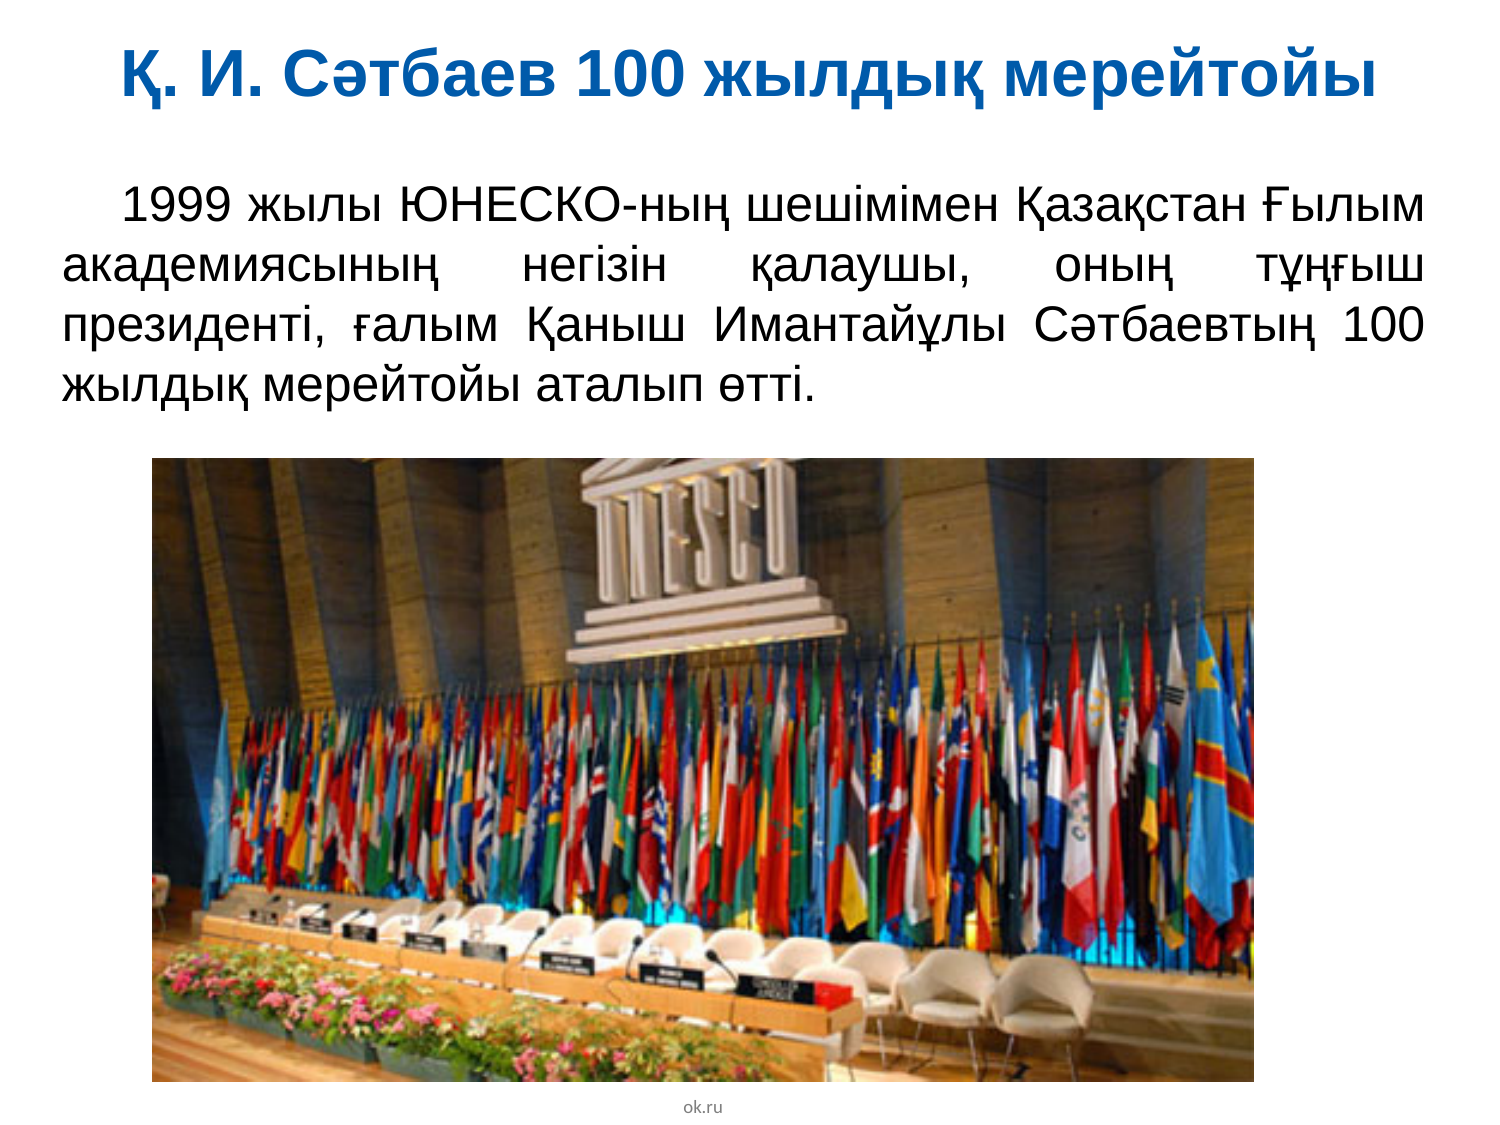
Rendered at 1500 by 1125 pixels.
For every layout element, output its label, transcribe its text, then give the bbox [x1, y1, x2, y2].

text_box ok.ru [668, 1090, 738, 1125]
text_box Қ. И. Сәтбаев 100 жылдық мерейтойы [0, 0, 1500, 96]
picture [152, 458, 1255, 1082]
text_box 1999 жылы ЮНЕСКО-ның шешімімен Қазақстан Ғылым академиясының негізін қалаушы, оның тұңғыш президенті, ғалым Қаныш Имантайұлы Сәтбаевтың 100 жылдық мерейтойы аталып өтті. [46, 163, 1441, 926]
